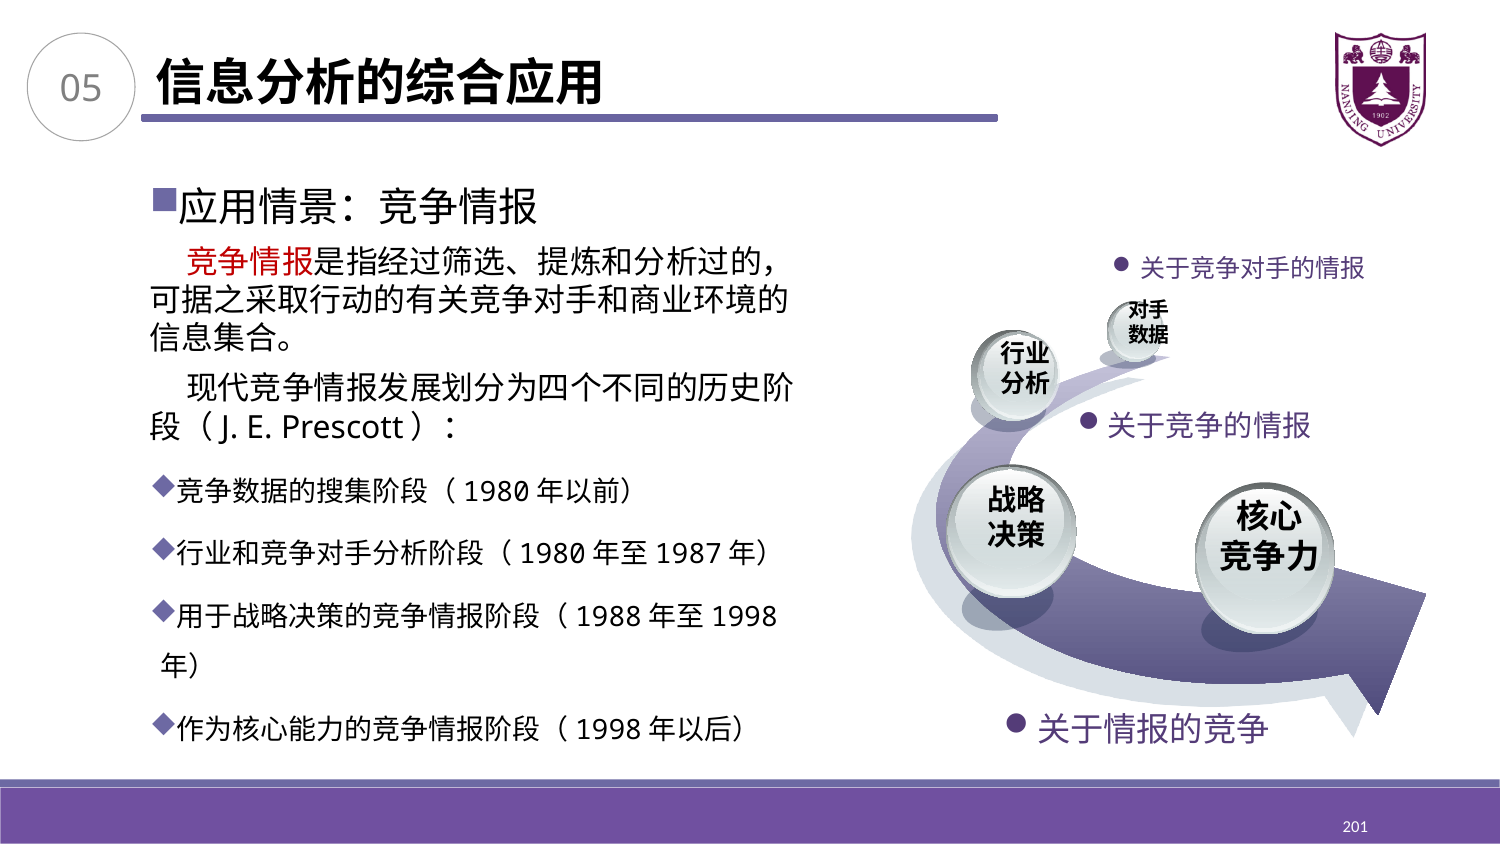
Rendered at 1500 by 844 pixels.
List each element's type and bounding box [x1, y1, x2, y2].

text_box [141, 45, 998, 122]
text_box [135, 173, 834, 753]
text_box [25, 31, 137, 143]
picture [1334, 31, 1427, 147]
slide_number [1218, 803, 1380, 844]
text_box [935, 245, 1427, 757]
